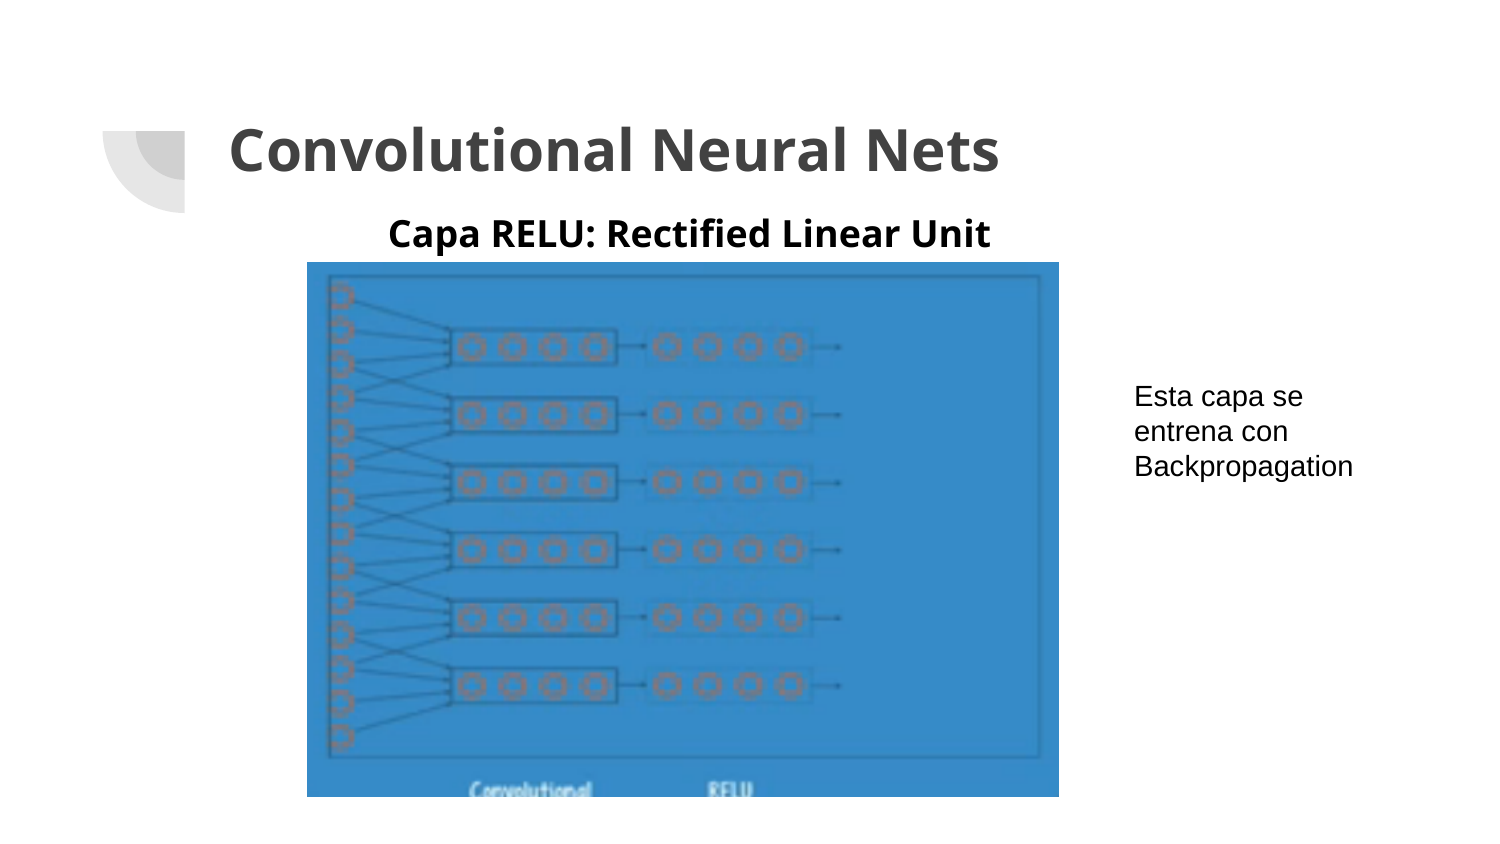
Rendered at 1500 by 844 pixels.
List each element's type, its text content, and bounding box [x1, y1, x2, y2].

text_box Capa RELU: Rectified Linear Unit [307, 195, 1072, 275]
text_box Esta capa se entrena con Backpropagation [1119, 362, 1415, 696]
picture [307, 261, 1060, 797]
title Convolutional Neural Nets [213, 98, 1368, 263]
